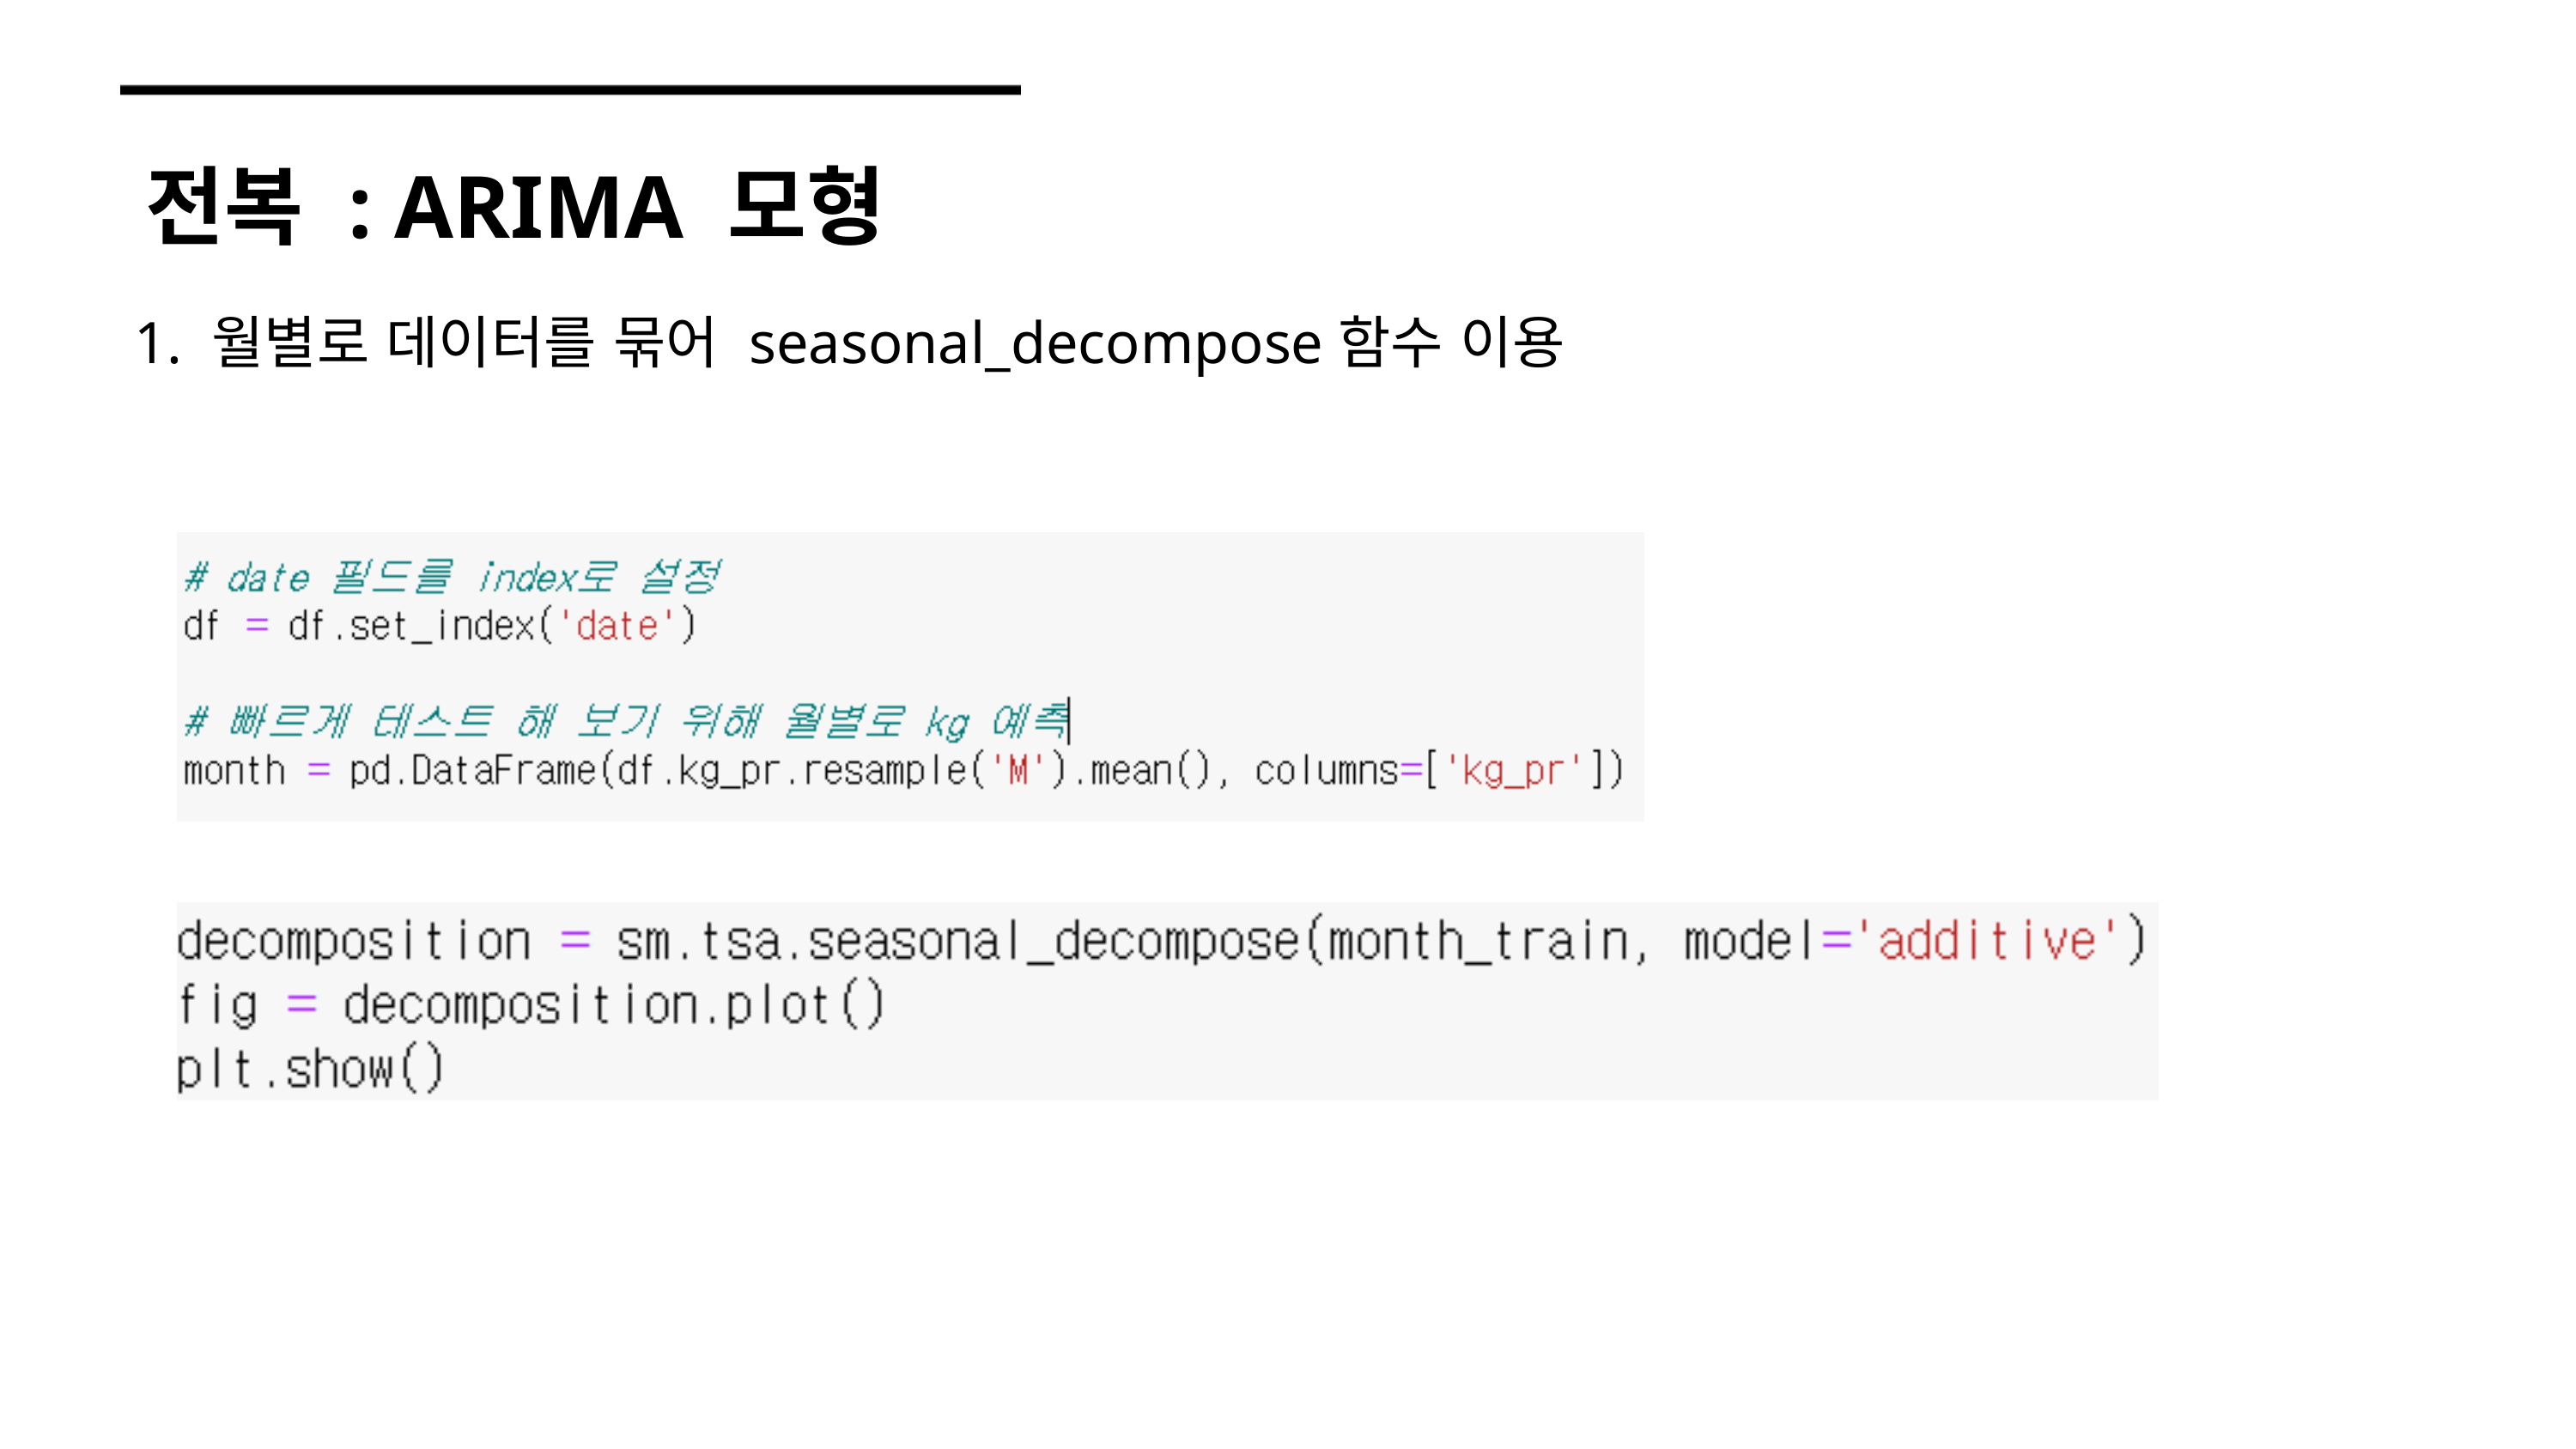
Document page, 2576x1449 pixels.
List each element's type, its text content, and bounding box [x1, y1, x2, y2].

text_box 전복 : ARIMA 모형 [132, 166, 1449, 242]
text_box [120, 71, 1022, 109]
text_box 1. 월별로 데이터를 묶어 seasonal_decompose함수 이용 [121, 300, 2559, 382]
picture [177, 532, 1644, 822]
picture [177, 901, 2159, 1100]
